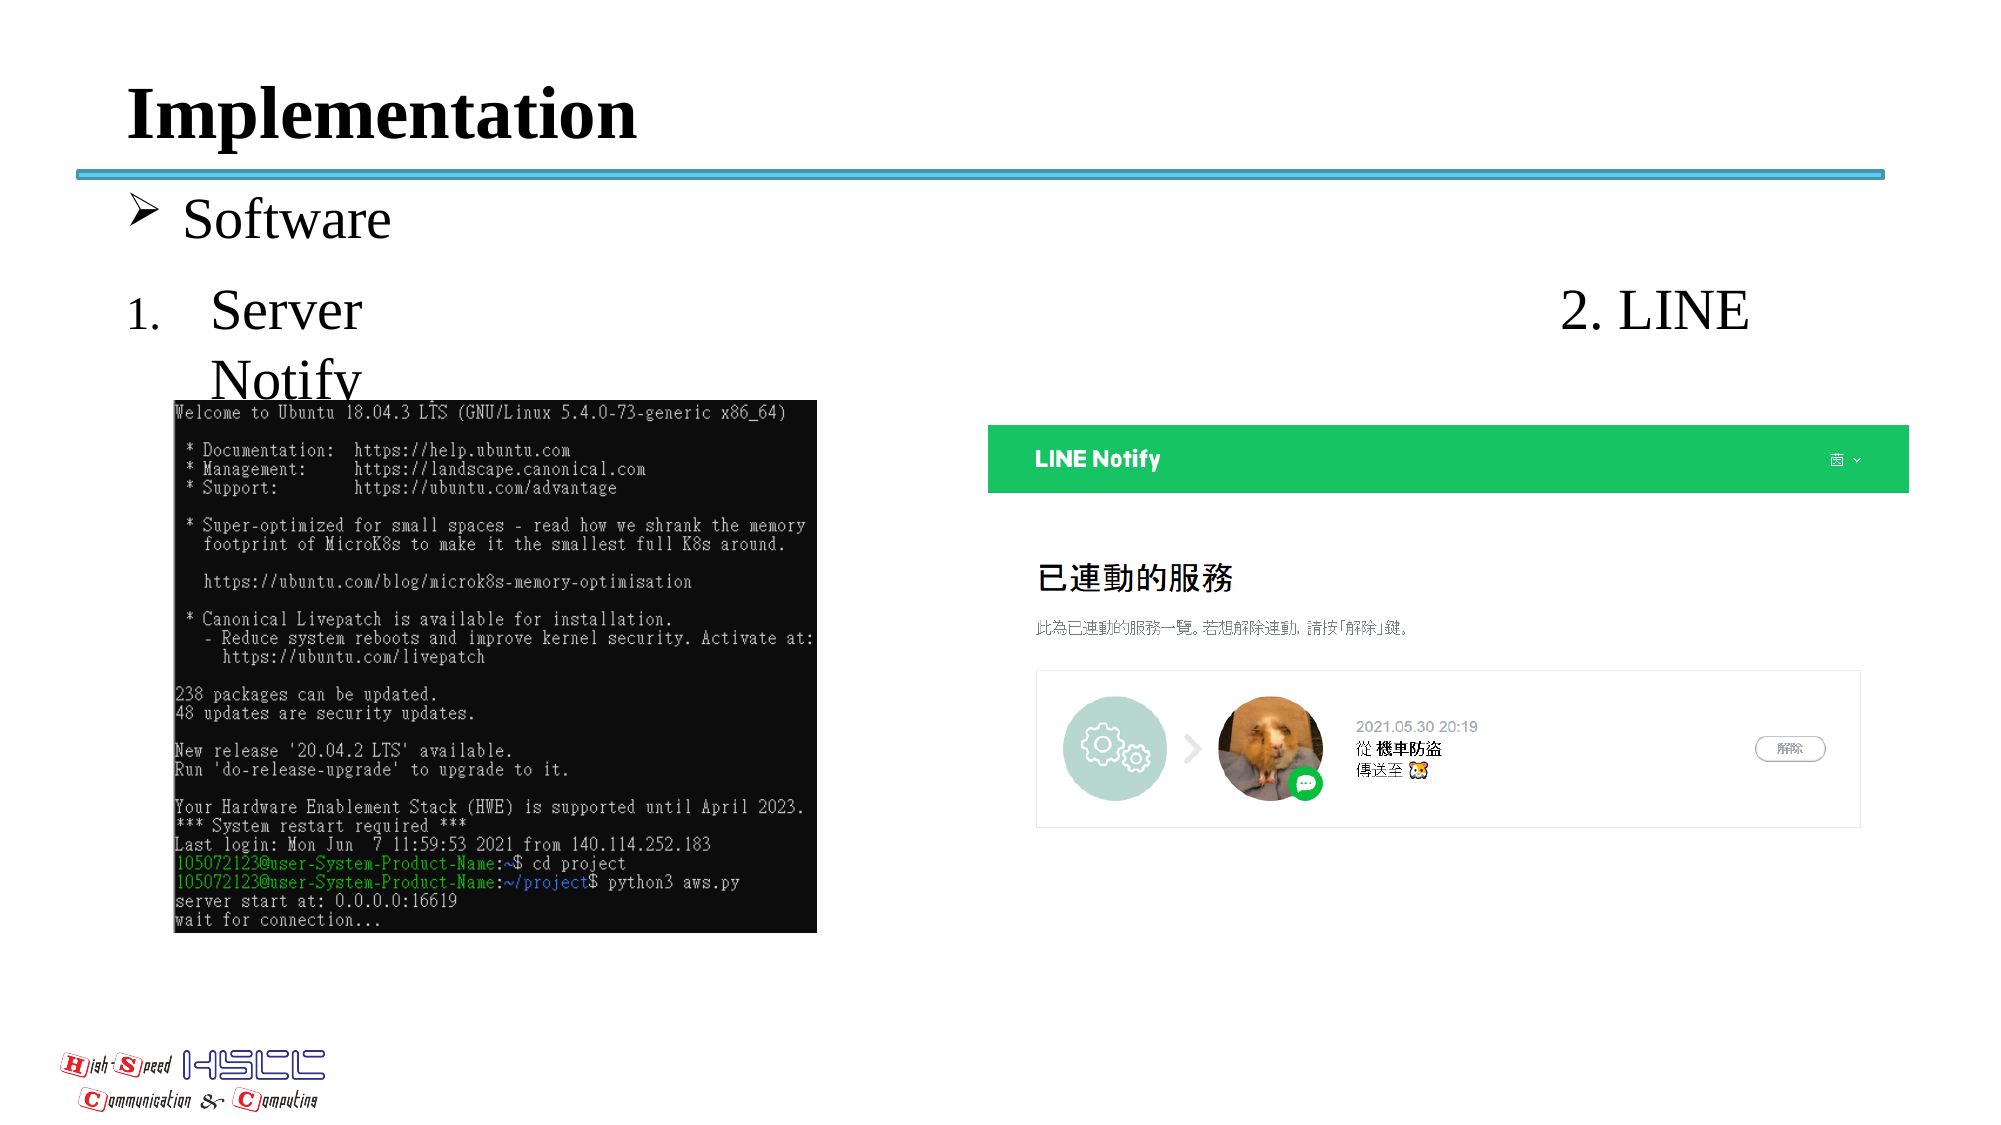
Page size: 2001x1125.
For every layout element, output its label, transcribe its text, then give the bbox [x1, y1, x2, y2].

picture [988, 424, 1910, 876]
picture [60, 1050, 325, 1112]
picture [172, 399, 817, 934]
title Implementation [111, 55, 1522, 172]
list Software Server 2. LINE Notify [111, 172, 1867, 992]
